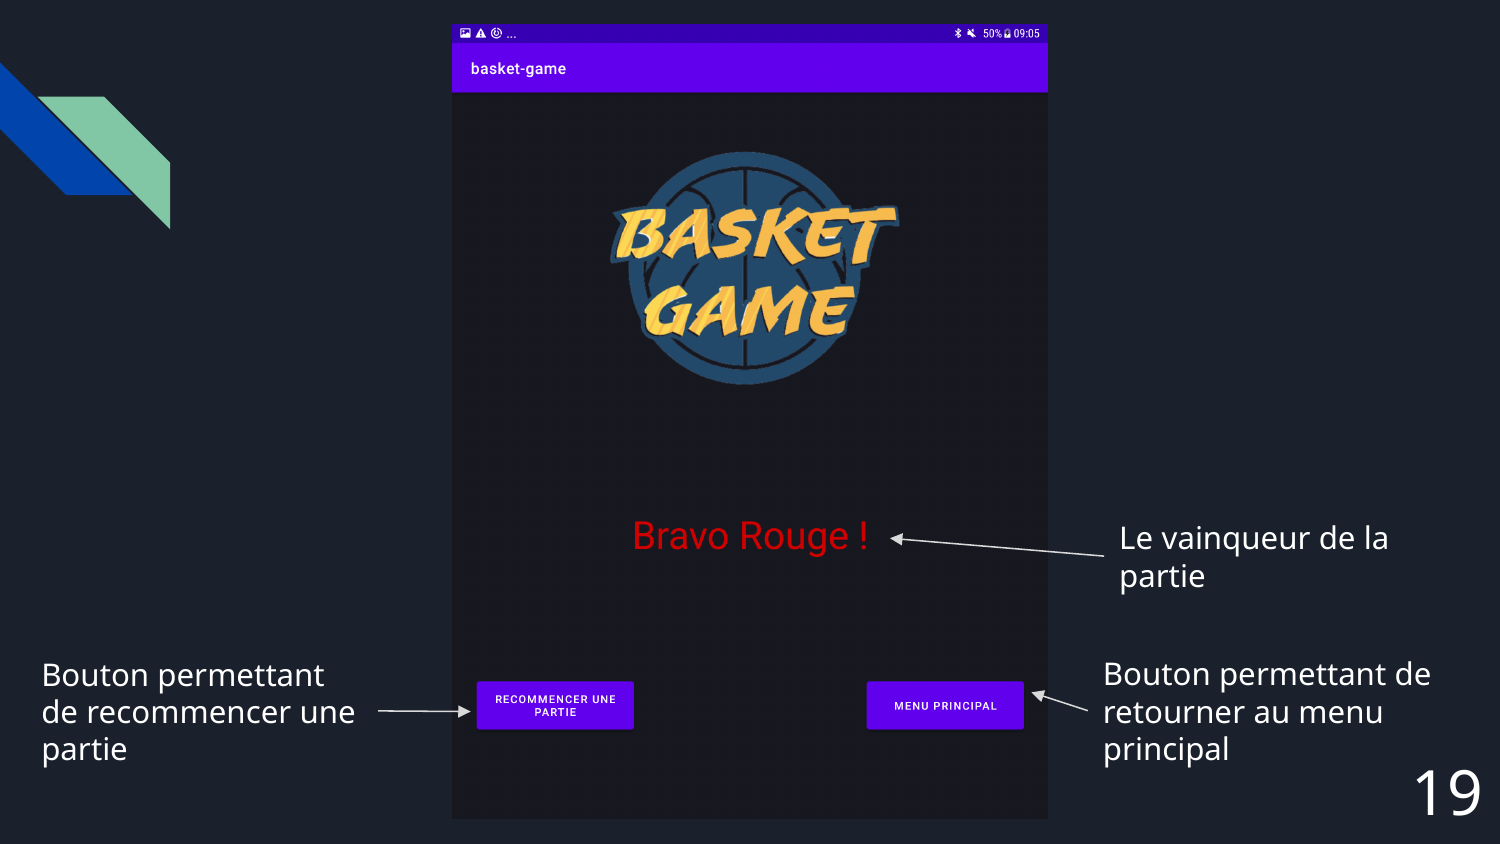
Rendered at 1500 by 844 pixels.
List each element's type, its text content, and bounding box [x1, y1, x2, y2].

text_box Le vainqueur de la partie [1104, 503, 1473, 609]
text_box Bouton permettant de recommencer une partie [26, 639, 379, 783]
picture [452, 24, 1048, 819]
text_box 19 [1396, 782, 1500, 843]
text_box Bouton permettant de retourner au menu principal [1087, 639, 1500, 782]
